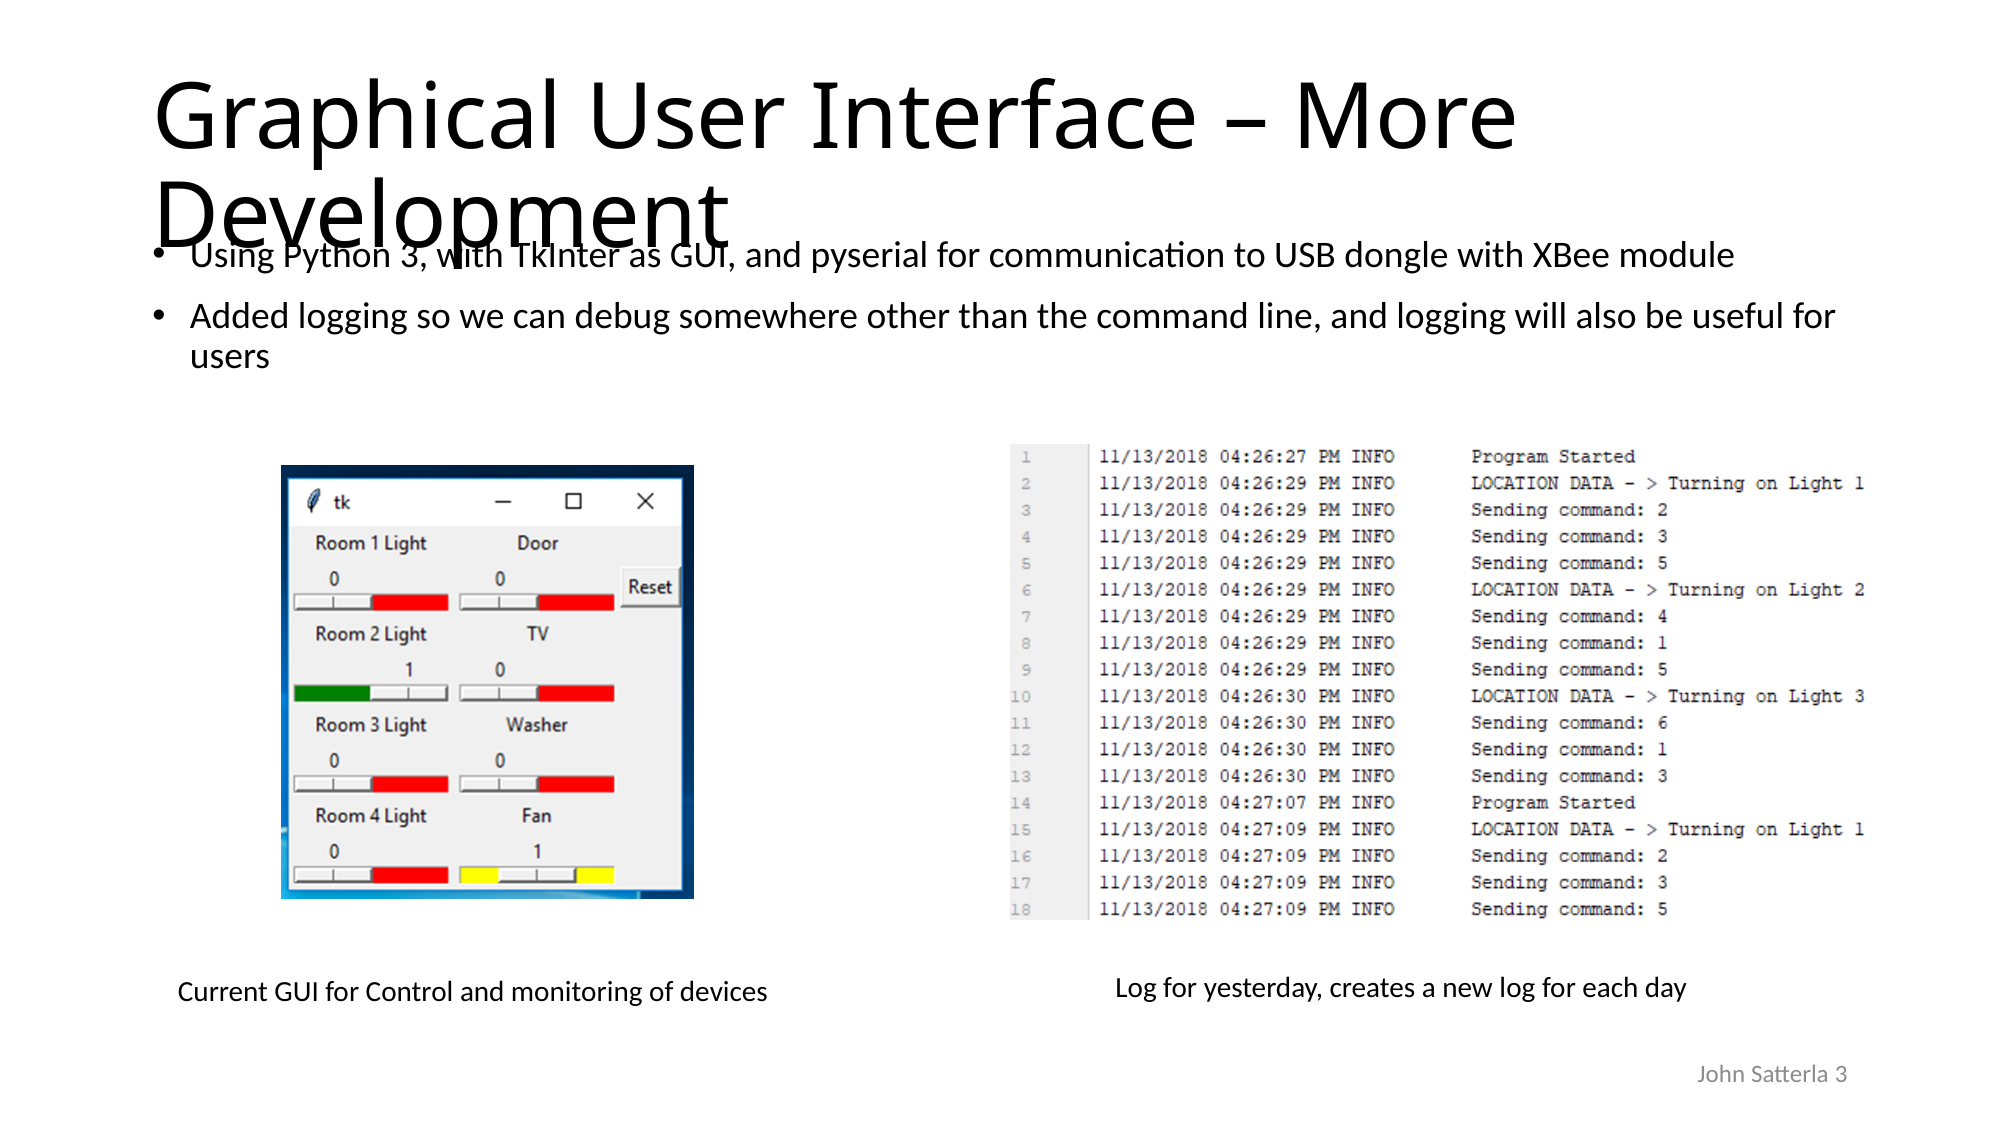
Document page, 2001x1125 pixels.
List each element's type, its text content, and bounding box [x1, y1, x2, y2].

slide_number John Satterla 3 [1412, 1042, 1863, 1103]
text_box Log for yesterday, creates a new log for each day [1100, 961, 1750, 1011]
picture [1010, 444, 1881, 920]
picture [281, 465, 694, 899]
title Graphical User Interface – More Development [137, 59, 1863, 227]
list Using Python 3, with TkInter as GUI, and pyserial for communication to USB dongle with XBee module Added logging so we can debug somewhere other than the command line, and logging will also be useful for users [137, 227, 1863, 662]
text_box Current GUI for Control and monitoring of devices [163, 964, 812, 1015]
